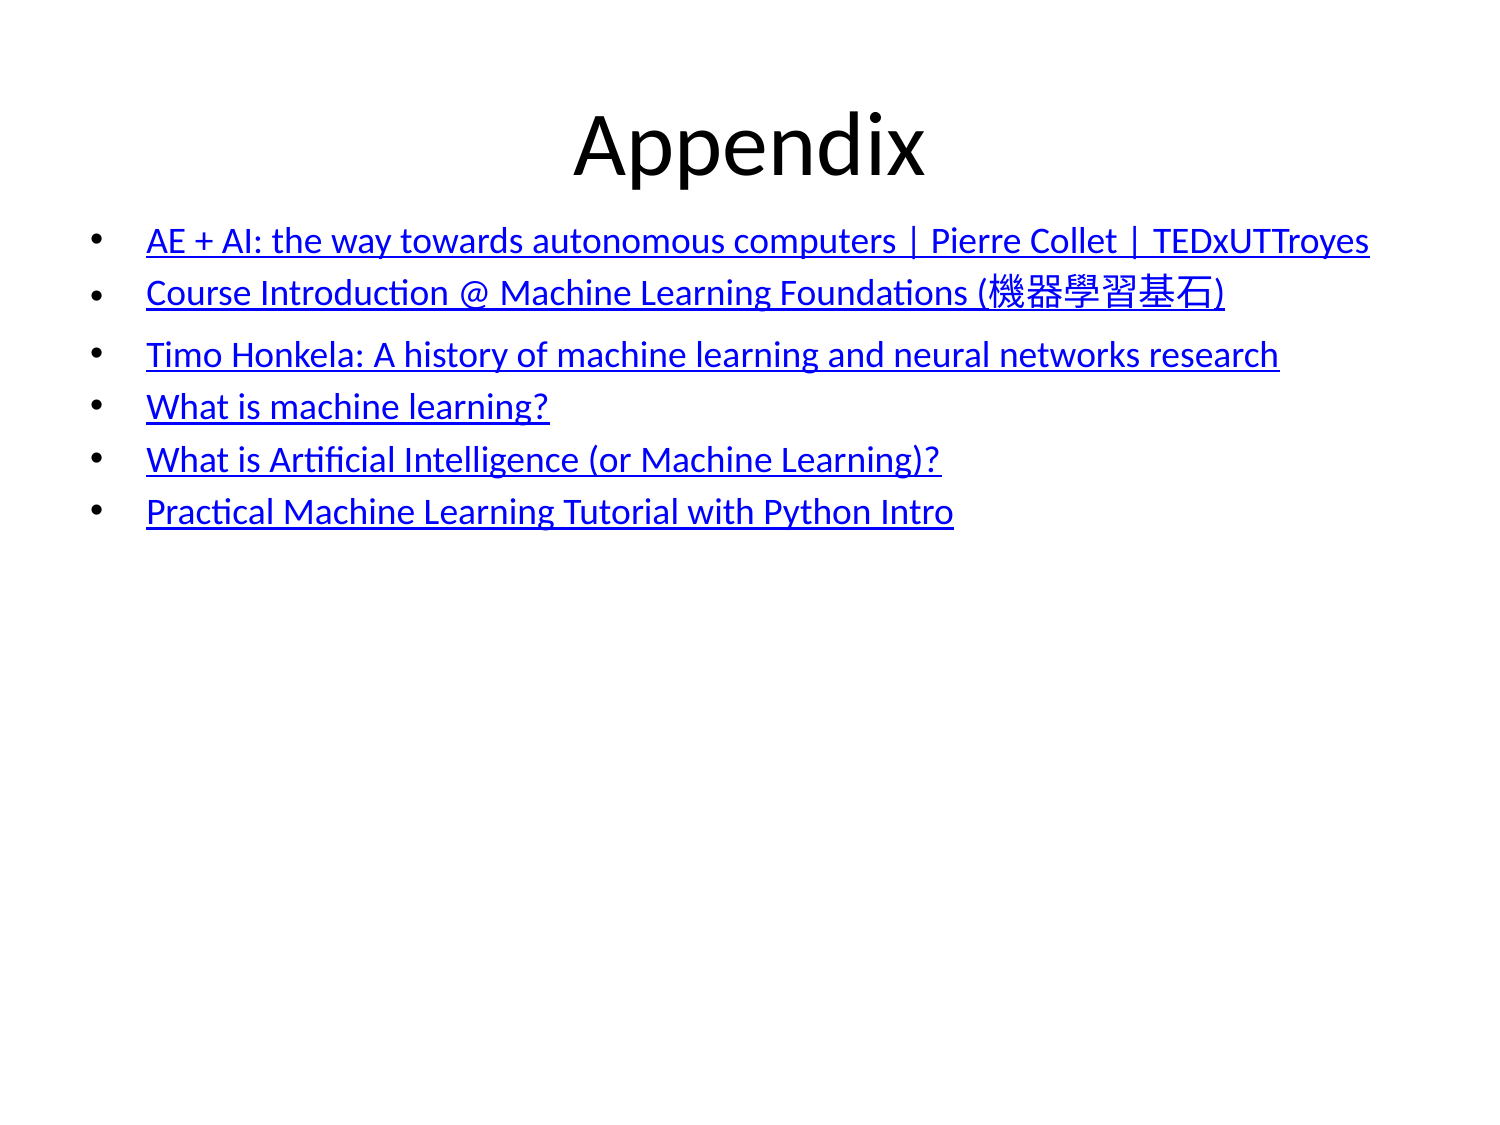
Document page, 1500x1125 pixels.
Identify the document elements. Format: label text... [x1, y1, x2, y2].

list AE + AI: the way towards autonomous computers | Pierre Collet | TEDxUTTroyes Course Introduction @ Machine Learning Foundations (機器學習基石) Timo Honkela: A history of machine learning and neural networks research What is machine learning? What is Artificial Intelligence (or Machine Learning)? Practical Machine Learning Tutorial with Python Intro [75, 208, 1483, 1005]
title Appendix [75, 45, 1425, 208]
